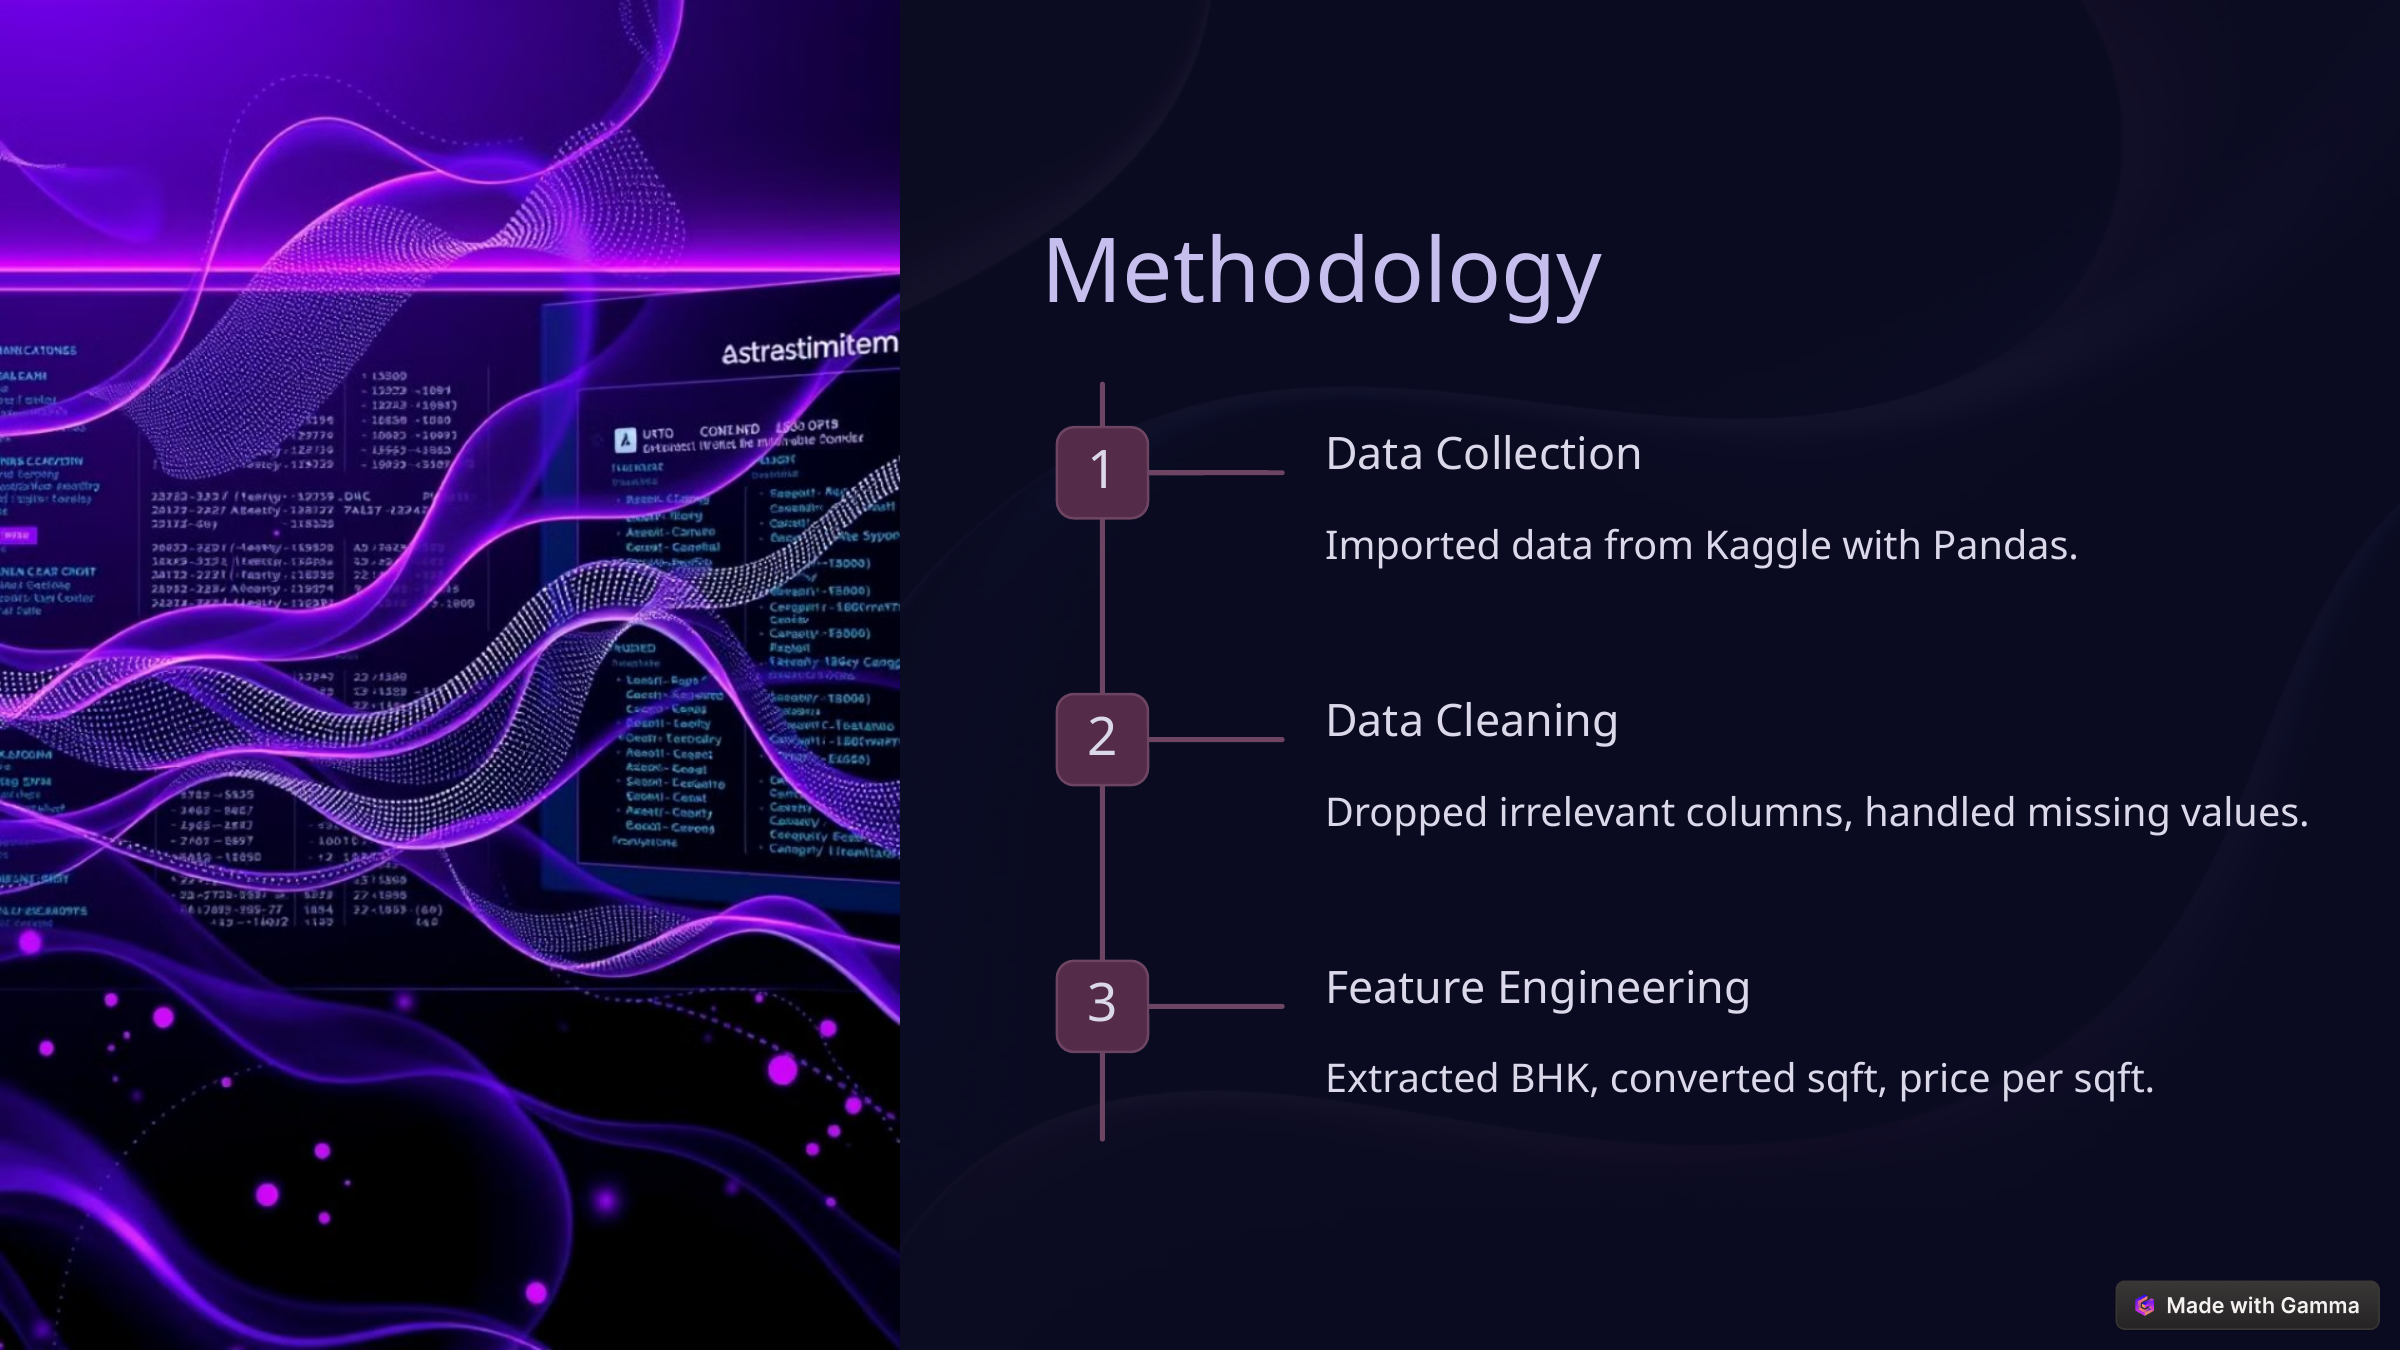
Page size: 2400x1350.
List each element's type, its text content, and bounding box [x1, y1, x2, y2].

text_box [1056, 694, 1149, 786]
text_box [1148, 1003, 1285, 1009]
text_box [1099, 786, 1105, 960]
text_box [1099, 381, 1105, 427]
text_box [1056, 960, 1149, 1052]
text_box Dropped irrelevant columns, handled missing values. [1325, 769, 2259, 835]
text_box [1099, 1052, 1105, 1142]
text_box Methodology [1041, 208, 1942, 321]
text_box [1149, 470, 1285, 476]
text_box Feature Engineering [1325, 955, 1776, 1012]
text_box Extracted BHK, converted sqft, price per sqft. [1325, 1036, 2259, 1102]
text_box 2 [1086, 712, 1119, 767]
text_box [1099, 519, 1105, 694]
text_box Data Cleaning [1325, 688, 1776, 746]
picture [2106, 1271, 2389, 1339]
text_box [1149, 737, 1285, 743]
picture [0, 0, 900, 1350]
text_box 3 [1086, 979, 1118, 1034]
text_box Data Collection [1325, 422, 1776, 479]
text_box Imported data from Kaggle with Pandas. [1325, 502, 2259, 568]
text_box 1 [1092, 445, 1113, 500]
text_box [1056, 427, 1149, 519]
